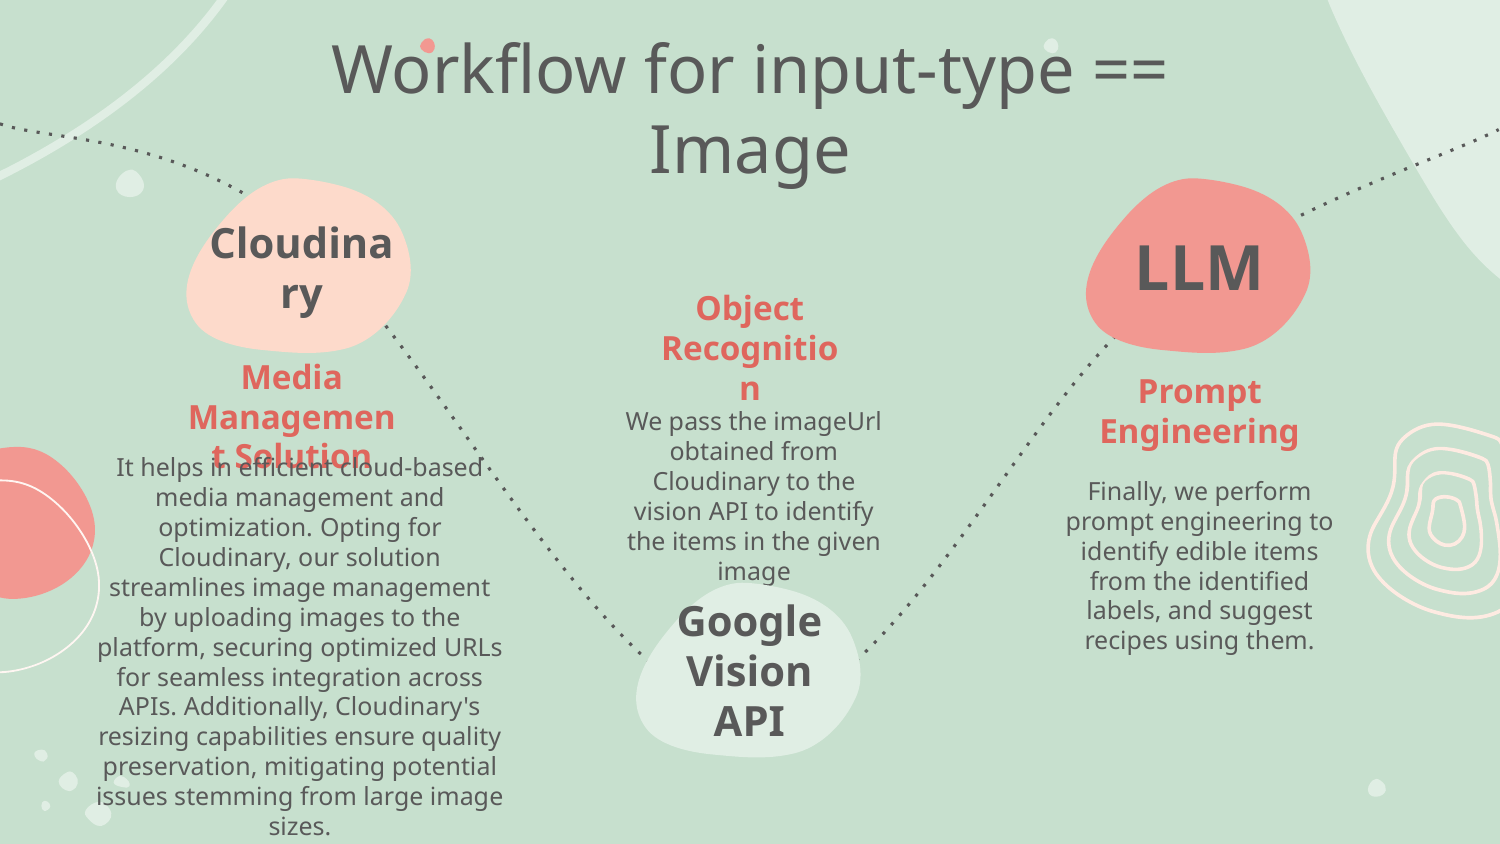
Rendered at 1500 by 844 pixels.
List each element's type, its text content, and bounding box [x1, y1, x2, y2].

text_box Media Management Solution [168, 358, 416, 468]
text_box [1085, 178, 1311, 353]
text_box [187, 304, 401, 353]
text_box LLM [1107, 228, 1292, 303]
text_box [852, 637, 861, 706]
text_box Cloudinary [187, 229, 416, 304]
text_box [215, 178, 401, 229]
title Workflow for input-type == Image [235, 44, 1266, 128]
text_box Finally, we perform prompt engineering to identify edible items from the identified labels, and suggest recipes using them. [1040, 465, 1359, 665]
text_box [0, 123, 1499, 660]
text_box Prompt Engineering [1077, 365, 1323, 455]
text_box It helps in efficient cloud-based media management and optimization. Opting for Cloudinary, our solution streamlines image management by uploading images to the platform, securing optimized URLs for seamless integration across APIs. Additionally, Cloudinary's resizing capabilities ensure quality preservation, mitigating potential issues stemming from large image sizes. [78, 468, 522, 824]
text_box [666, 582, 850, 632]
text_box Google Vision API [647, 632, 852, 707]
text_box [636, 660, 851, 758]
